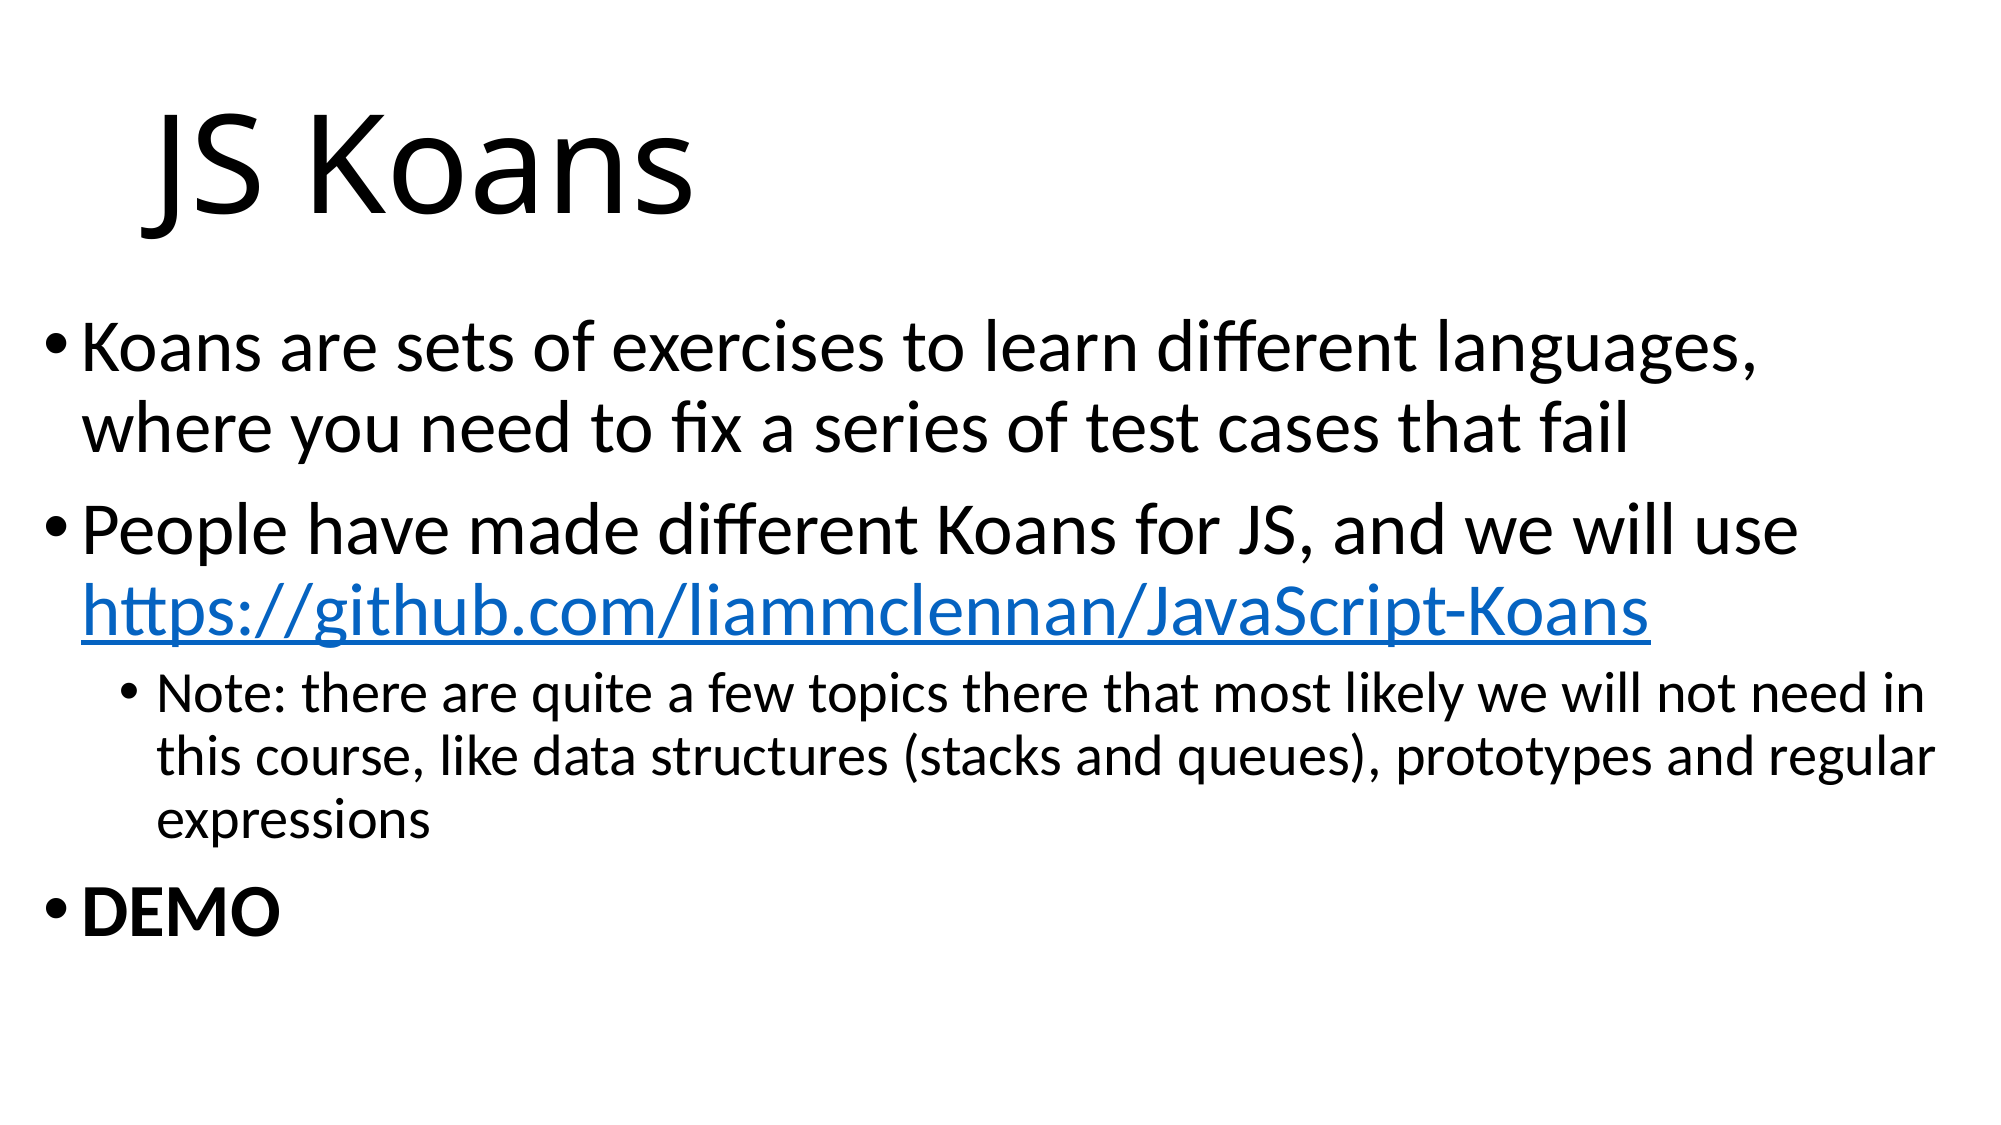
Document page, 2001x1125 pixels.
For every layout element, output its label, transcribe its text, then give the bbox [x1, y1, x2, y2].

list Koans are sets of exercises to learn different languages, where you need to fix a series of test cases that fail People have made different Koans for JS, and we will use https://github.com/liammclennan/JavaScript-Koans Note: there are quite a few topics there that most likely we will not need in this course, like data structures (stacks and queues), prototypes and regular expressions DEMO [28, 299, 1977, 1092]
title JS Koans [137, 59, 1863, 278]
